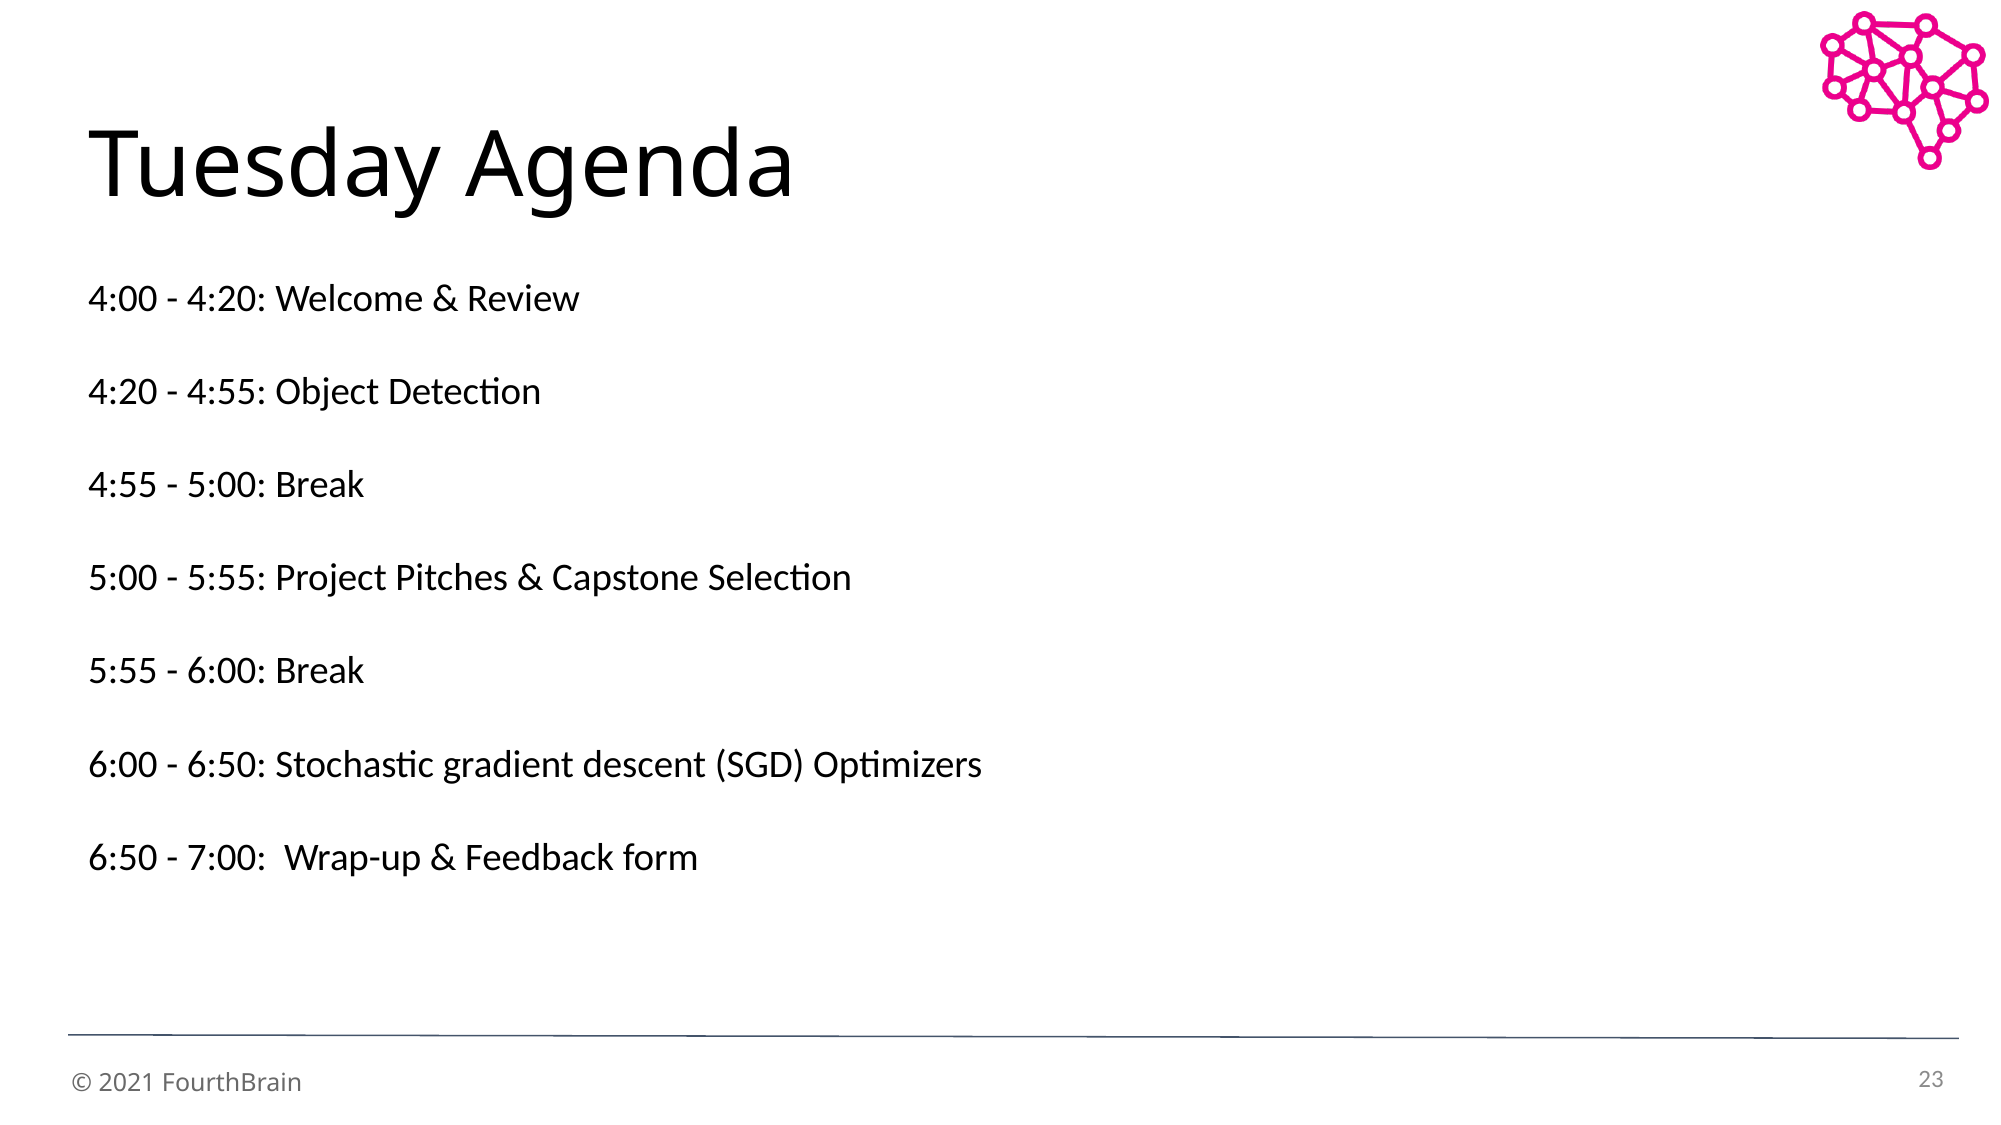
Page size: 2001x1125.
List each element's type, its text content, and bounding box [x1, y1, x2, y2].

slide_number 23 [1838, 1034, 1959, 1121]
title Tuesday Agenda [68, 97, 1932, 222]
picture [1820, 11, 1989, 170]
list 4:00 - 4:20: Welcome & Review 4:20 - 4:55: Object Detection 4:55 - 5:00: Break 5:00 - 5:55: Project Pitches & Capstone Selection 5:55 - 6:00: Break 6:00 - 6:50: Stochastic gradient descent (SGD) Optimizers 6:50 - 7:00: Wrap-up & Feedback form [68, 222, 1932, 970]
